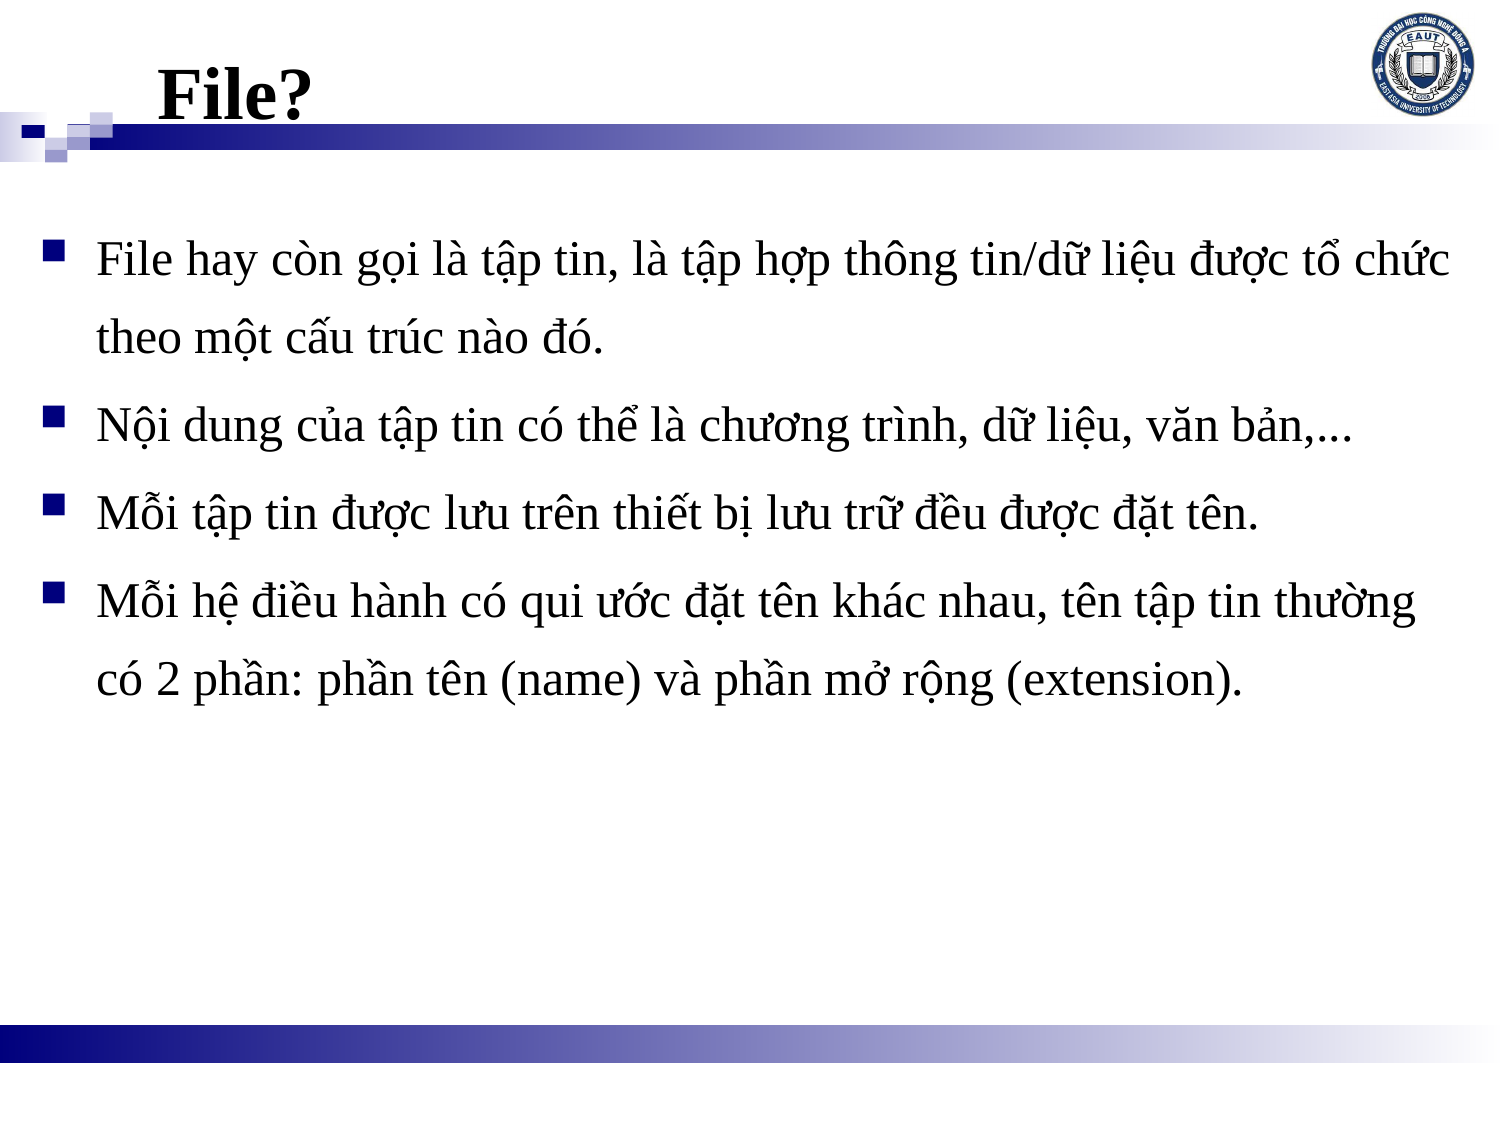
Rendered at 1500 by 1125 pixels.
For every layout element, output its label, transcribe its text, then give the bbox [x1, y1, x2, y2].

title File? [142, 37, 1493, 163]
list File hay còn gọi là tập tin, là tập hợp thông tin/dữ liệu được tổ chức theo một cấu trúc nào đó. Nội dung của tập tin có thể là chương trình, dữ liệu, văn bản,... Mỗi tập tin được lưu trên thiết bị lưu trữ đều được đặt tên. Mỗi hệ điều hành có qui ước đặt tên khác nhau, tên tập tin thường có 2 phần: phần tên (name) và phần mở rộng (extension). [24, 200, 1488, 1050]
